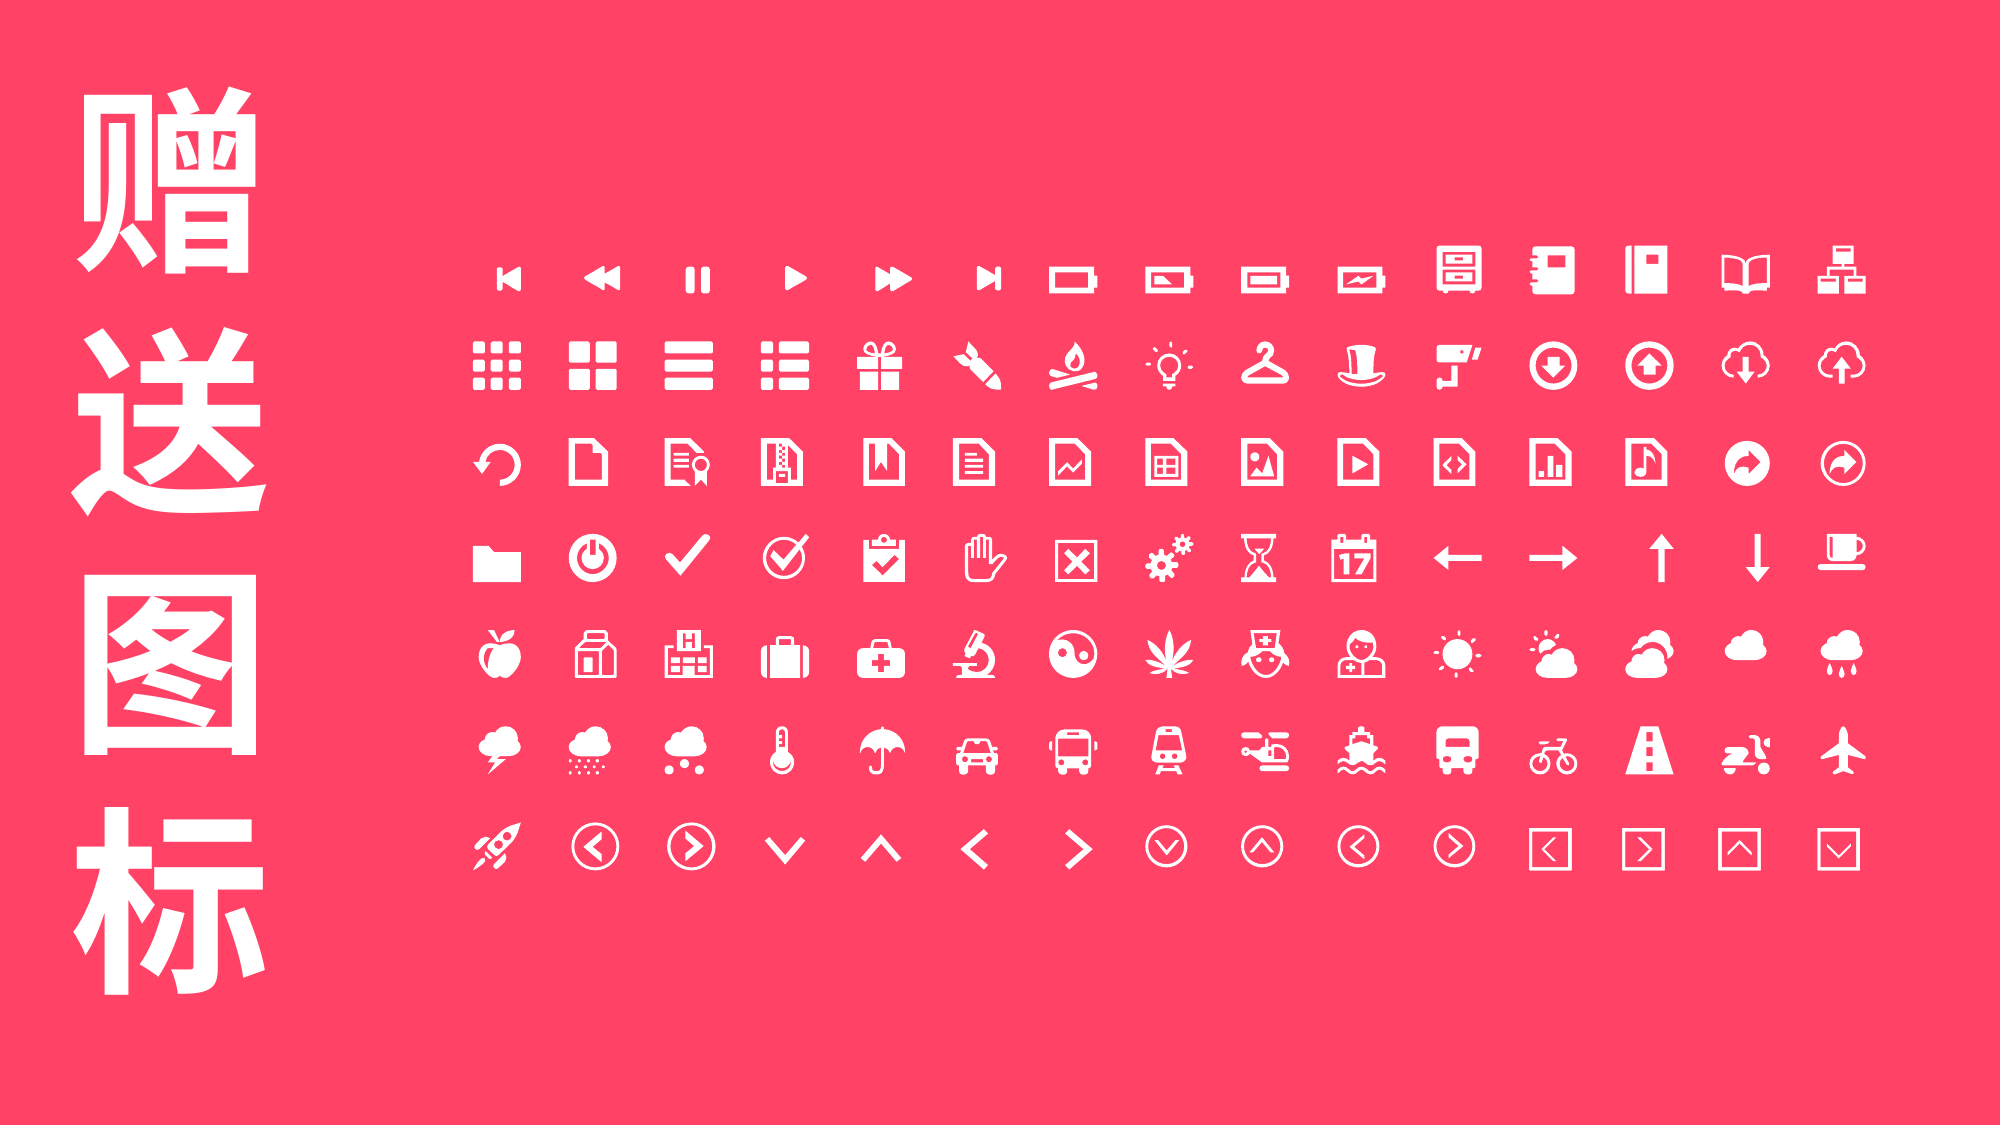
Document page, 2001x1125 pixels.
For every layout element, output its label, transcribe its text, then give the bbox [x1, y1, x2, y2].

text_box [1337, 438, 1380, 486]
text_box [1436, 344, 1482, 390]
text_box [1049, 438, 1092, 486]
text_box [568, 438, 609, 486]
text_box [1145, 630, 1194, 678]
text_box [472, 341, 521, 390]
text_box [1529, 828, 1572, 871]
text_box [1337, 344, 1386, 387]
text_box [1337, 726, 1386, 776]
text_box [860, 834, 902, 862]
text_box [1433, 438, 1476, 486]
text_box [857, 639, 905, 678]
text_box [574, 629, 617, 678]
text_box [1529, 246, 1575, 295]
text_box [568, 726, 611, 775]
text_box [571, 822, 620, 871]
text_box [1433, 545, 1482, 570]
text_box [1622, 828, 1665, 871]
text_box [1433, 629, 1482, 678]
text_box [1049, 629, 1098, 678]
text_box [952, 438, 995, 486]
text_box [956, 738, 998, 775]
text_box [1436, 245, 1482, 294]
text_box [1625, 245, 1668, 294]
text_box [1049, 341, 1098, 390]
text_box [762, 533, 810, 580]
text_box [1745, 533, 1770, 583]
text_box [1145, 266, 1194, 294]
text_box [1433, 825, 1476, 868]
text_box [857, 341, 903, 390]
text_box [568, 341, 617, 390]
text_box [1721, 341, 1770, 384]
text_box [863, 438, 905, 486]
text_box [960, 829, 989, 870]
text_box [1055, 539, 1098, 582]
text_box [472, 443, 521, 486]
text_box [1724, 629, 1767, 661]
text_box [875, 266, 913, 292]
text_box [1241, 266, 1290, 294]
text_box [1049, 266, 1098, 294]
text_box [1820, 440, 1866, 486]
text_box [1529, 738, 1578, 775]
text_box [685, 266, 710, 294]
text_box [1529, 629, 1578, 678]
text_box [1625, 629, 1674, 678]
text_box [1151, 726, 1187, 775]
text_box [1820, 629, 1863, 678]
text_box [760, 438, 803, 486]
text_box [760, 341, 810, 390]
text_box [952, 630, 996, 678]
text_box [1241, 341, 1290, 384]
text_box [1721, 735, 1770, 775]
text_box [1241, 438, 1284, 486]
text_box [1625, 726, 1674, 775]
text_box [664, 438, 710, 486]
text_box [1145, 438, 1188, 486]
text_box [1049, 729, 1098, 775]
text_box [472, 545, 521, 583]
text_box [664, 341, 713, 390]
text_box [496, 266, 521, 292]
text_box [760, 636, 810, 678]
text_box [1240, 629, 1291, 678]
text_box [584, 266, 621, 291]
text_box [1625, 341, 1674, 390]
text_box [785, 266, 808, 291]
text_box [1529, 545, 1578, 570]
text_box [667, 822, 716, 871]
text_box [478, 629, 521, 678]
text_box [1331, 533, 1377, 583]
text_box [472, 822, 521, 871]
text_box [664, 629, 713, 678]
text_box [1145, 533, 1194, 583]
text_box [1817, 341, 1866, 384]
text_box [1649, 533, 1674, 583]
text_box [1817, 245, 1866, 294]
text_box [478, 726, 521, 775]
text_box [1241, 732, 1290, 772]
text_box [1065, 829, 1093, 870]
text_box [976, 266, 1002, 291]
text_box 赠送图标 [55, 49, 309, 1025]
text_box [1145, 825, 1188, 868]
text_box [863, 533, 905, 583]
text_box [964, 533, 1008, 583]
text_box [568, 533, 617, 583]
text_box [1529, 438, 1572, 486]
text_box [1529, 341, 1578, 390]
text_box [1817, 533, 1866, 571]
text_box [1724, 440, 1770, 486]
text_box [1241, 825, 1284, 868]
text_box [664, 534, 711, 576]
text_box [1625, 438, 1668, 486]
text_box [1145, 341, 1194, 390]
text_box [664, 726, 707, 775]
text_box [1337, 629, 1386, 678]
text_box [1241, 533, 1277, 583]
text_box [1436, 726, 1479, 775]
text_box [1718, 828, 1761, 871]
text_box [764, 836, 806, 865]
text_box [1721, 254, 1770, 294]
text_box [1817, 828, 1860, 871]
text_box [1337, 825, 1380, 868]
text_box [1820, 726, 1866, 775]
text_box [1337, 266, 1386, 294]
text_box [859, 726, 906, 775]
text_box [770, 726, 795, 775]
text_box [953, 341, 1003, 391]
